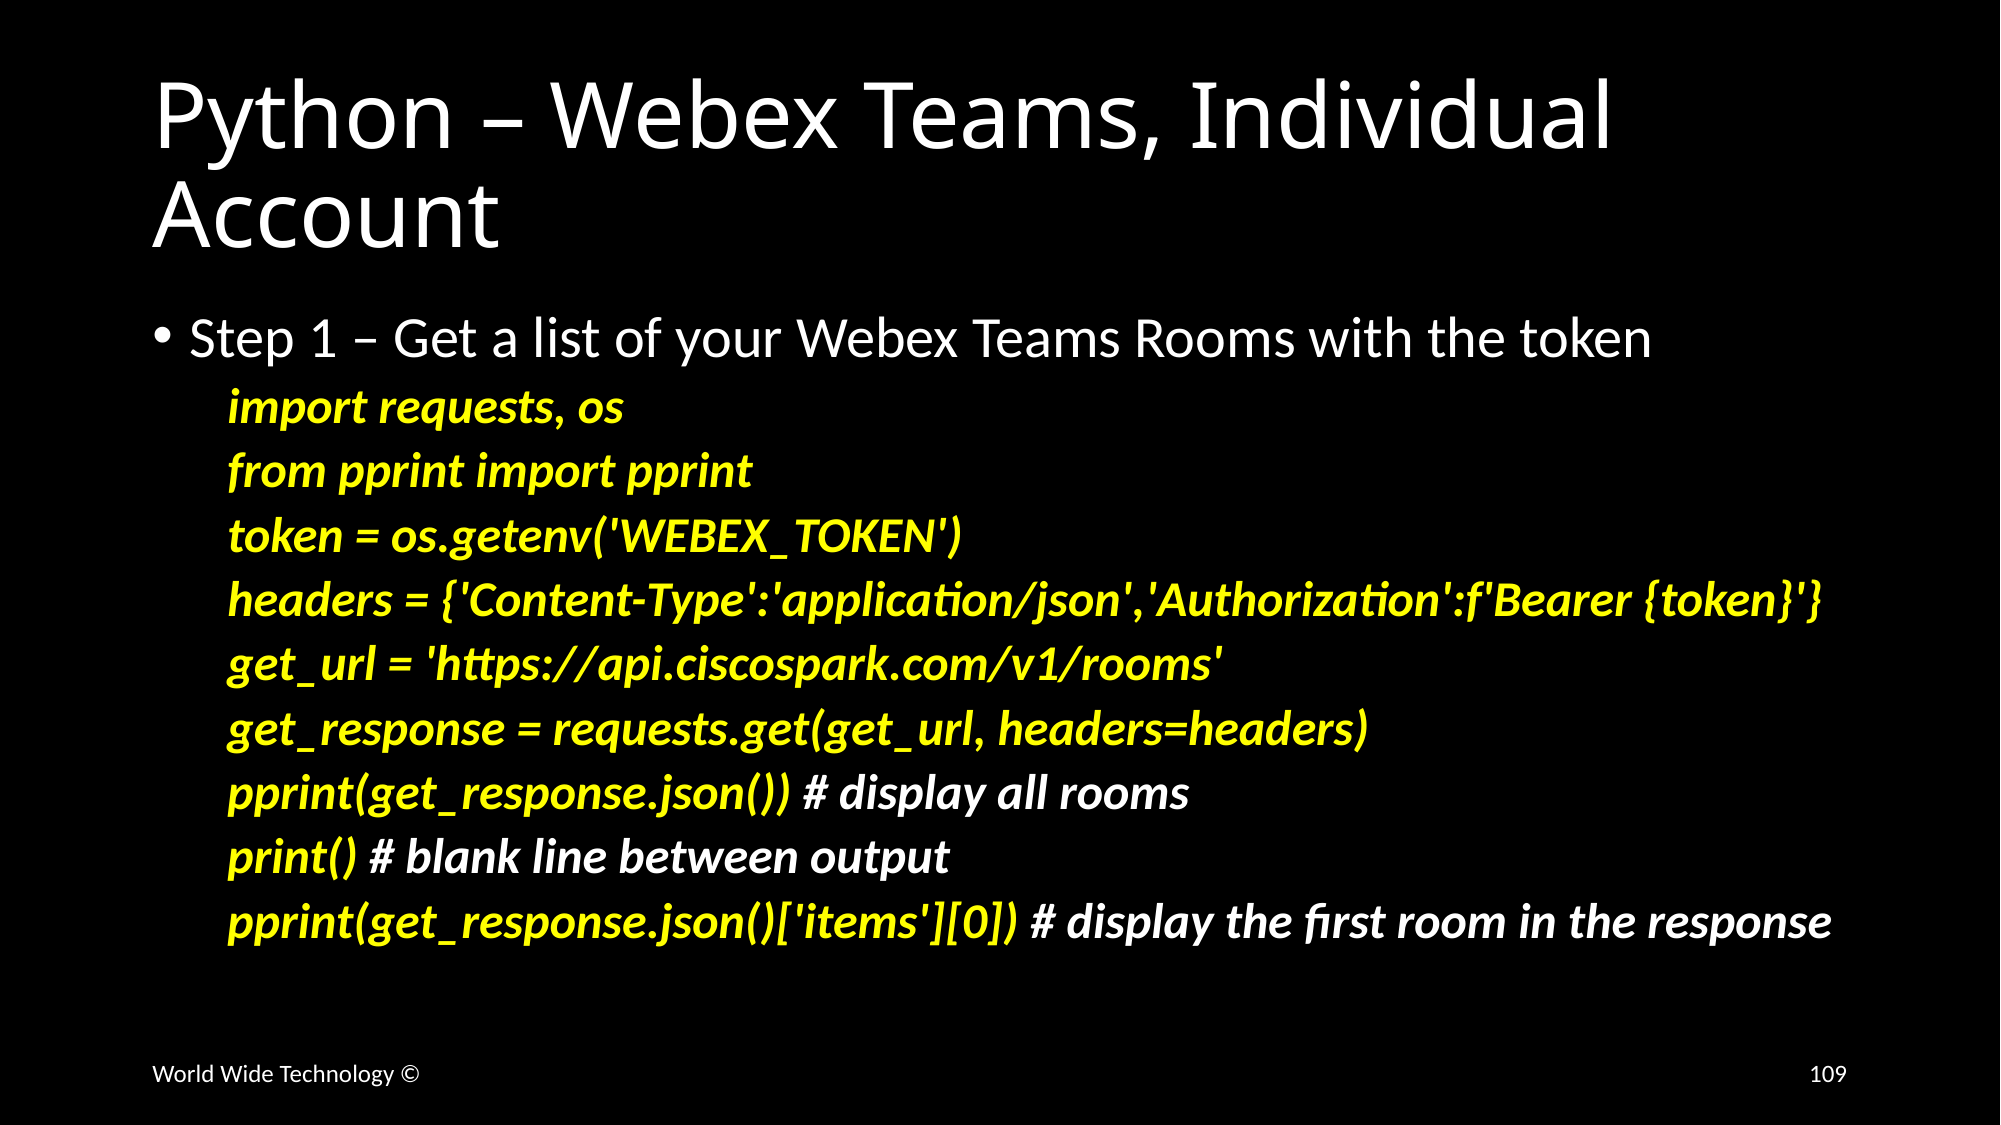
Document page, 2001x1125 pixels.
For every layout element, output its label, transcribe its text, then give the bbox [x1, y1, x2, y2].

list Step 1 – Get a list of your Webex Teams Rooms with the token import requests, os from pprint import pprint token = os.getenv('WEBEX_TOKEN') headers = {'Content-Type':'application/json','Authorization':f'Bearer {token}'} get_url = 'https://api.ciscospark.com/v1/rooms' get_response = requests.get(get_url, headers=headers) pprint(get_response.json()) # display all rooms print() # blank line between output pprint(get_response.json()['items'][0]) # display the first room in the response [137, 299, 1863, 1014]
slide_number 109 [1412, 1042, 1863, 1103]
slide_number World Wide Technology © [137, 1042, 588, 1103]
title Python – Webex Teams, Individual Account [137, 59, 1863, 278]
